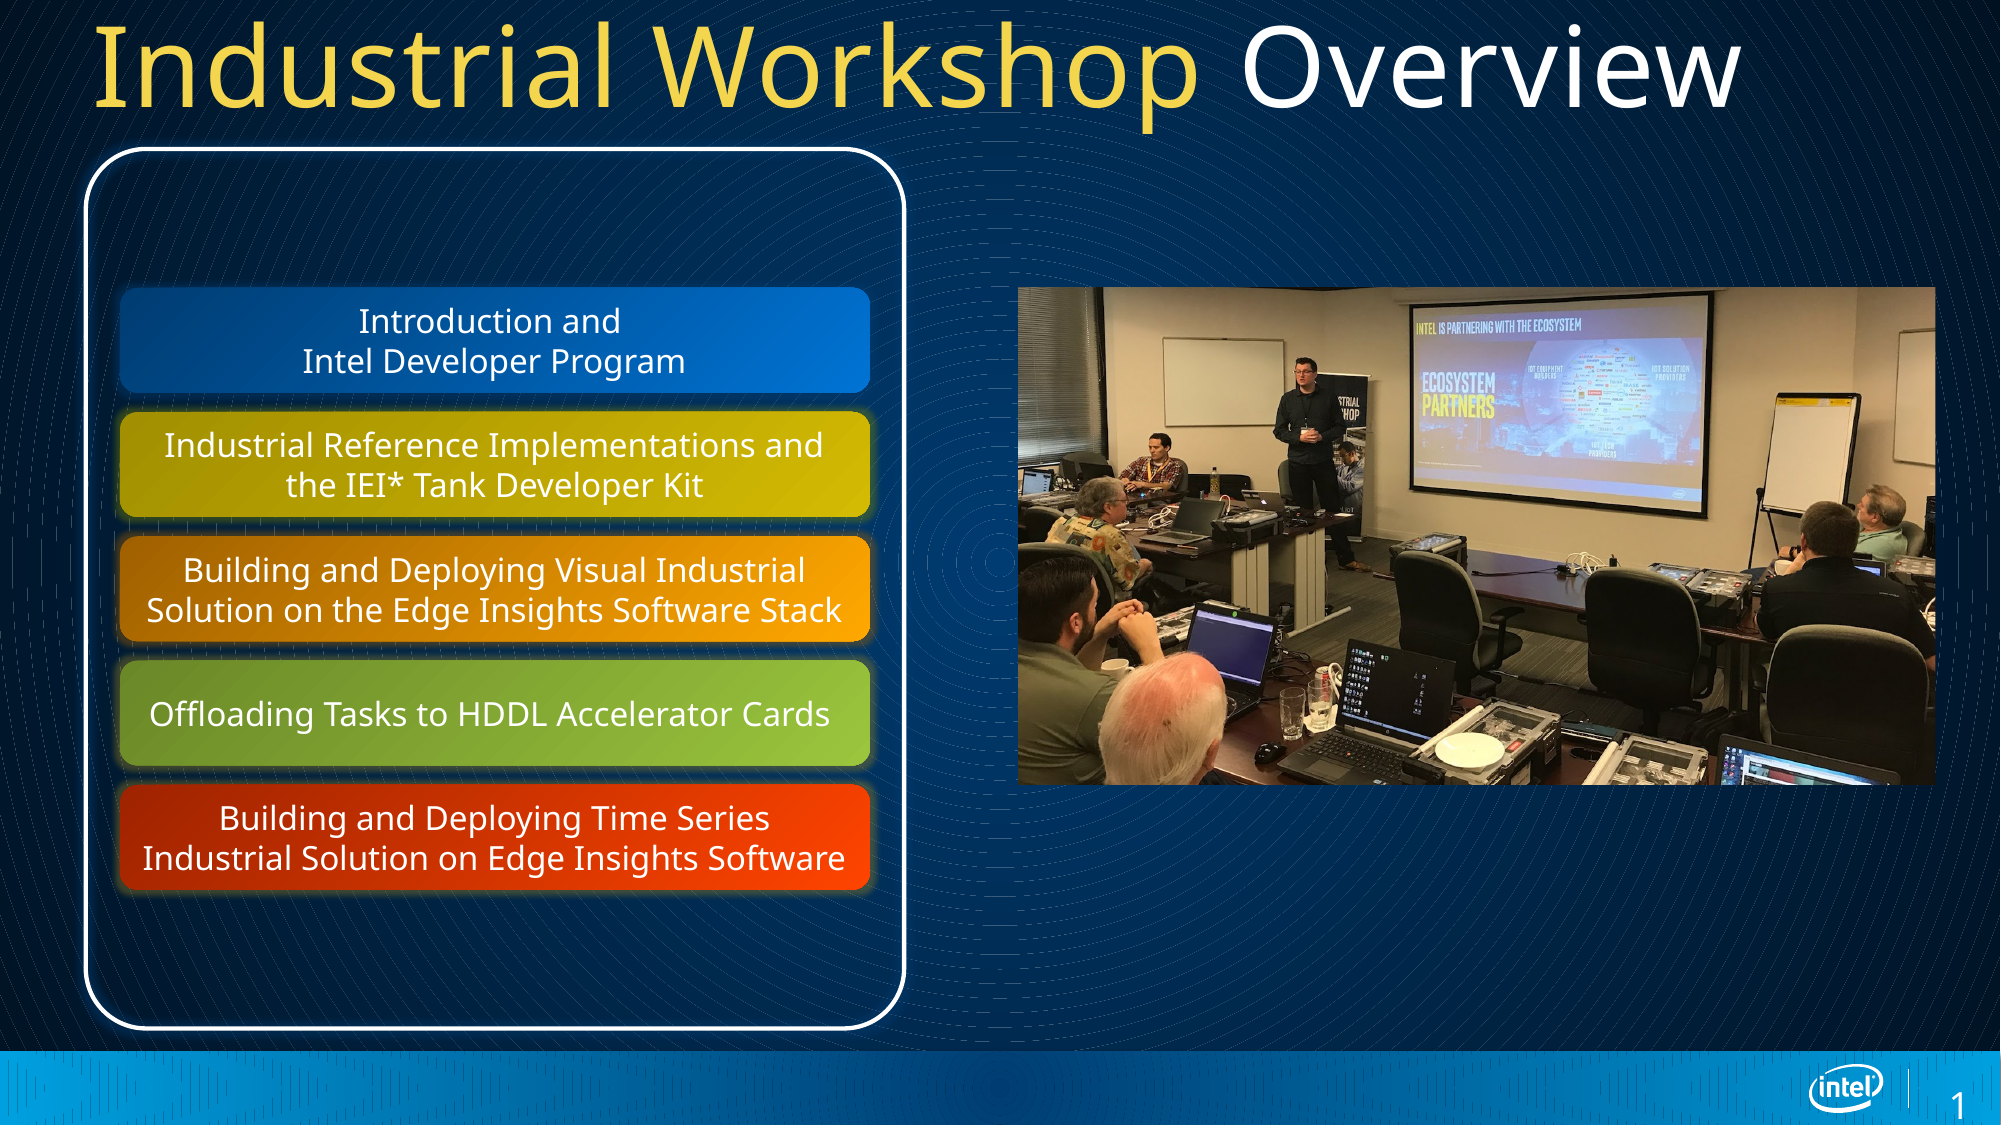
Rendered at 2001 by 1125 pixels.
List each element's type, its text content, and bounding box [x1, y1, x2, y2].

text_box Offloading Tasks to HDDL Accelerator Cards [117, 658, 873, 768]
picture [1017, 287, 1936, 786]
text_box [83, 146, 907, 1031]
slide_number 12 [1935, 1074, 1964, 1102]
text_box Building and Deploying Visual Industrial Solution on the Edge Insights Software Stack [117, 534, 873, 644]
text_box Introduction and Intel Developer Program [117, 285, 873, 395]
title Industrial Workshop Overview [77, 23, 1923, 135]
text_box Building and Deploying Time Series Industrial Solution on Edge Insights Software [117, 782, 873, 892]
text_box Industrial Reference Implementations and the IEI* Tank Developer Kit [117, 409, 873, 520]
